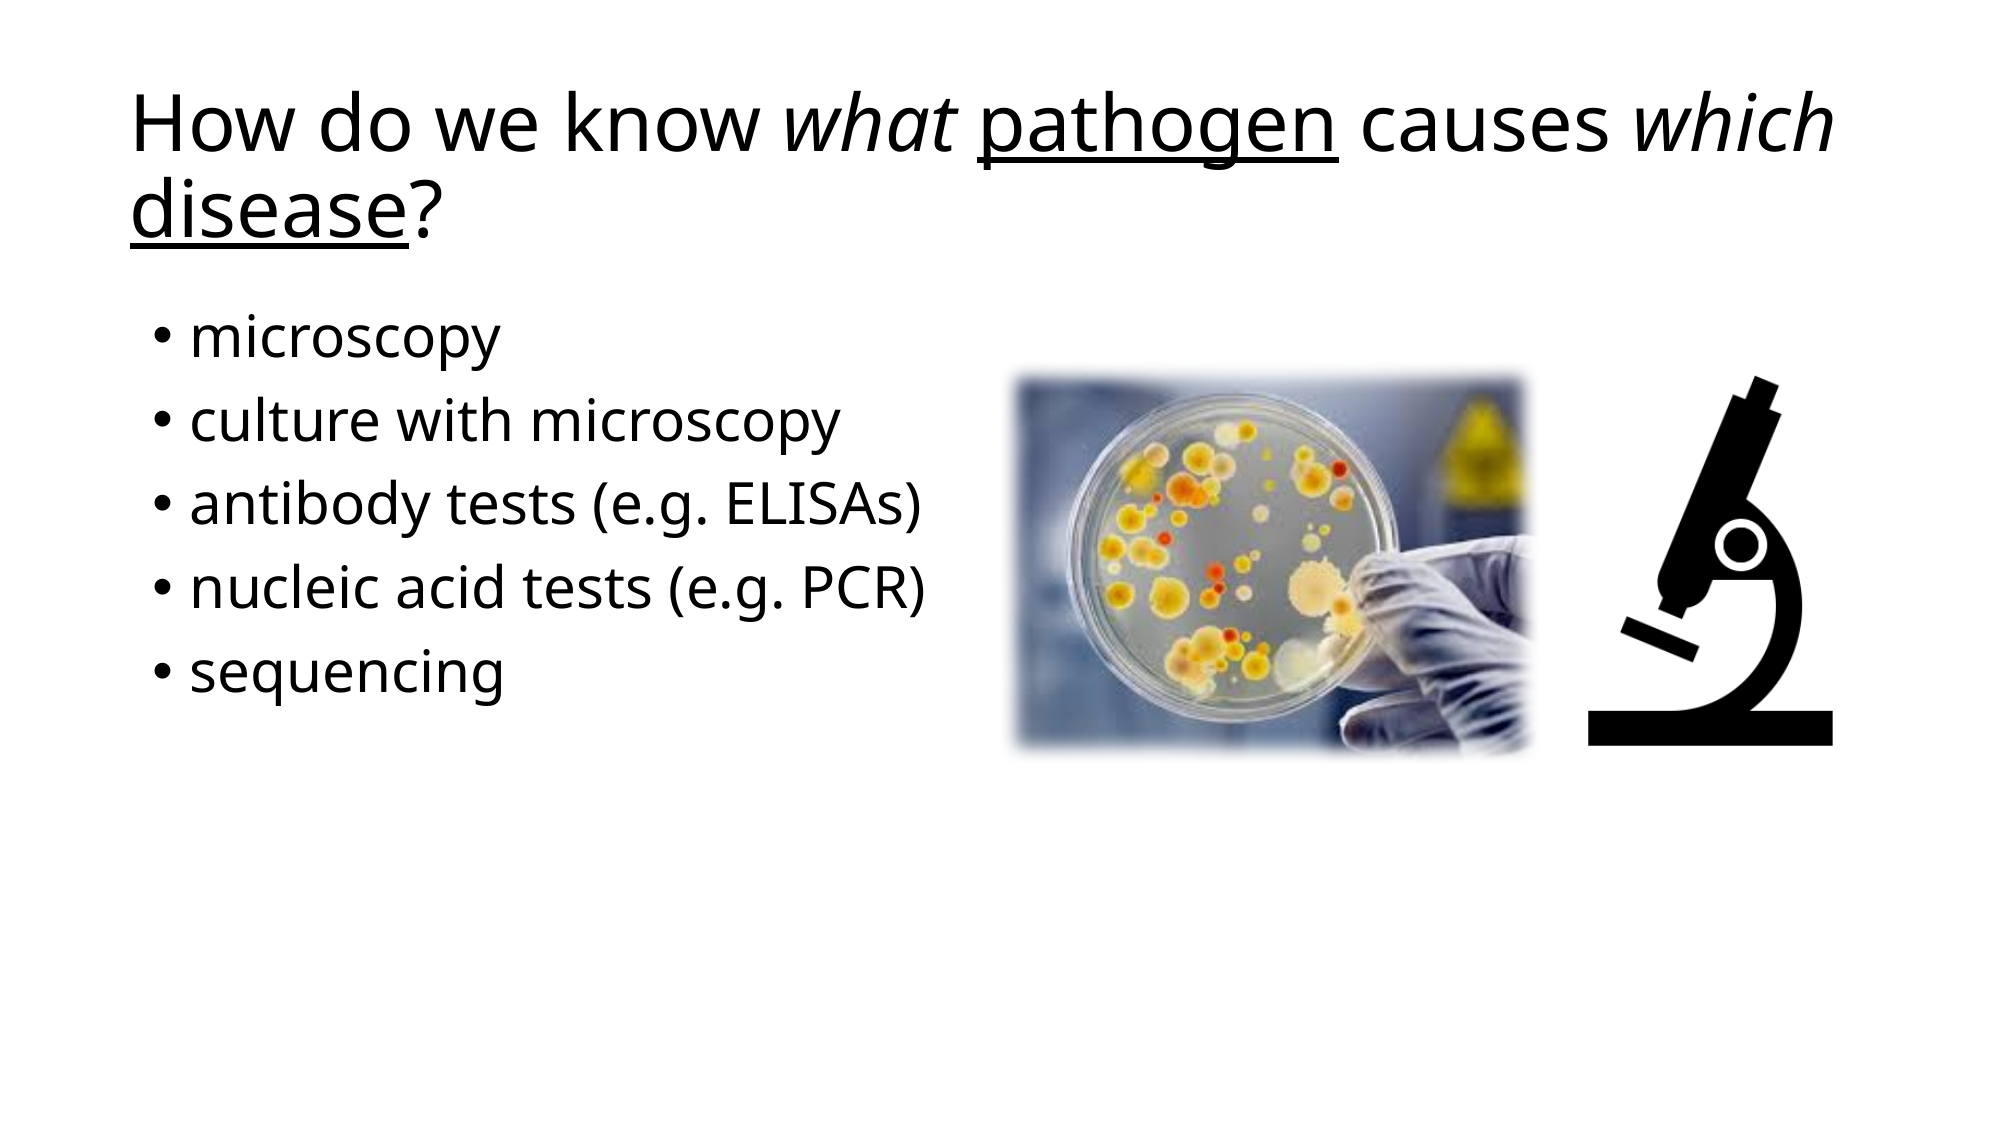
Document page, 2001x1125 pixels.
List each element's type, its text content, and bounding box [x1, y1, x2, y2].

title How do we know what pathogen causes which disease? [114, 59, 1986, 278]
picture [999, 352, 1920, 772]
list microscopy culture with microscopy antibody tests (e.g. ELISAs) nucleic acid tests (e.g. PCR) sequencing [137, 299, 1863, 1014]
